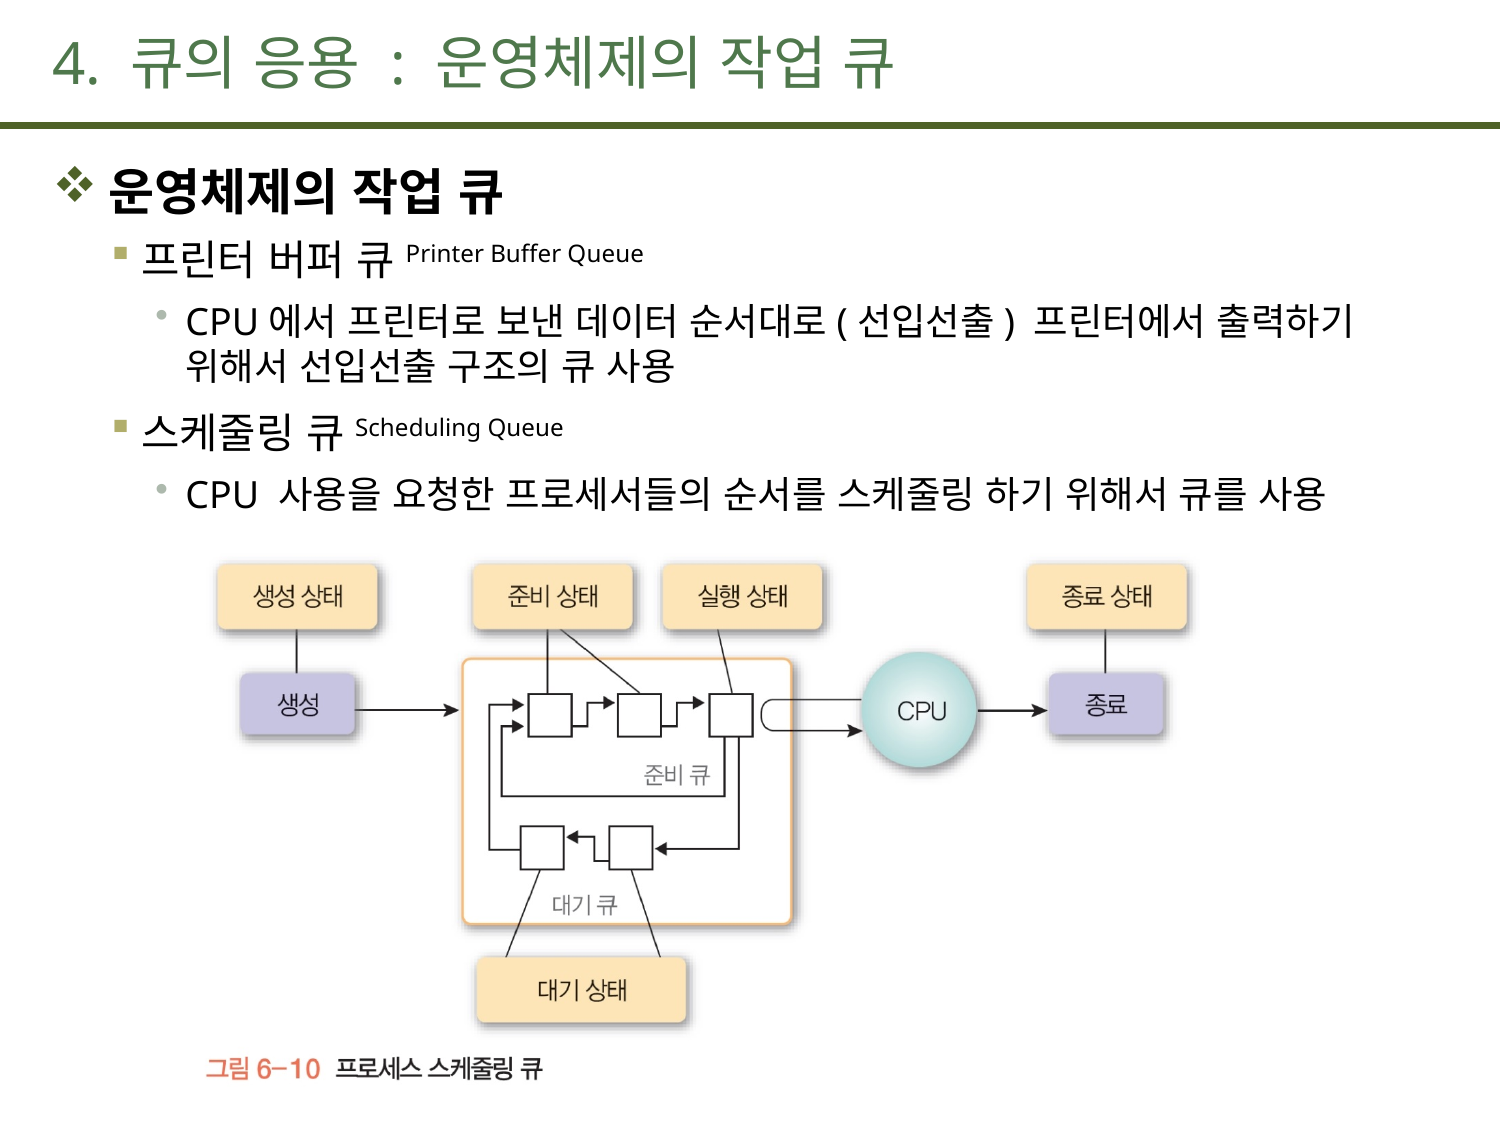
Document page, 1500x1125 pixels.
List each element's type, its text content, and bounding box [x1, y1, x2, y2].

picture [193, 543, 1200, 1087]
title 4. 큐의 응용 : 운영체제의 작업 큐 [37, 13, 1278, 109]
list 운영체제의 작업 큐 프린터 버퍼 큐Printer Buffer Queue CPU에서 프린터로 보낸 데이터 순서대로(선입선출) 프린터에서 출력하기 위해서 선입선출 구조의 큐 사용 스케줄링 큐Scheduling Queue CPU 사용을 요청한 프로세서들의 순서를 스케줄링 하기 위해서 큐를 사용 [37, 152, 1463, 1091]
